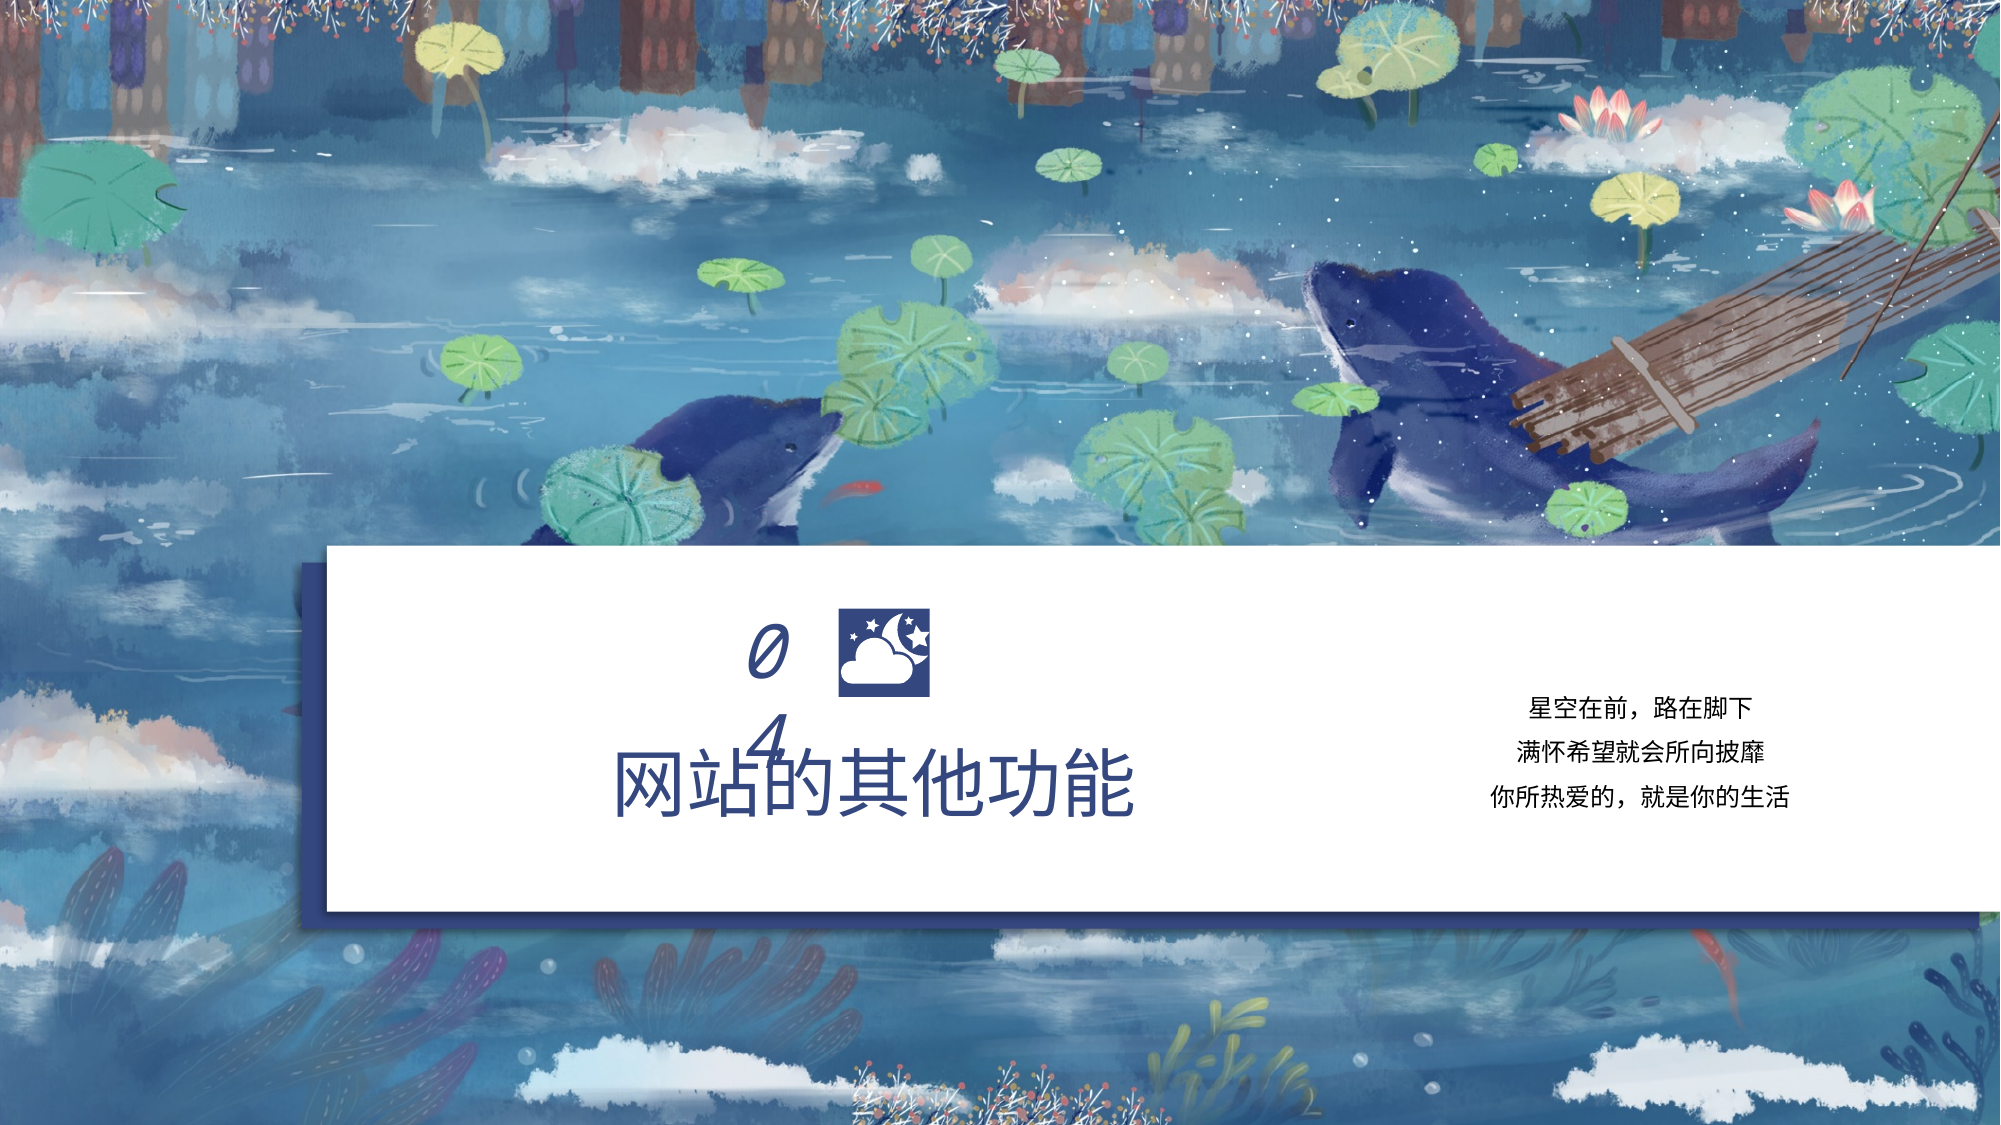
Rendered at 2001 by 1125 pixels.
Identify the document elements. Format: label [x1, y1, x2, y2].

picture [0, 0, 2000, 1125]
text_box [702, 596, 930, 703]
